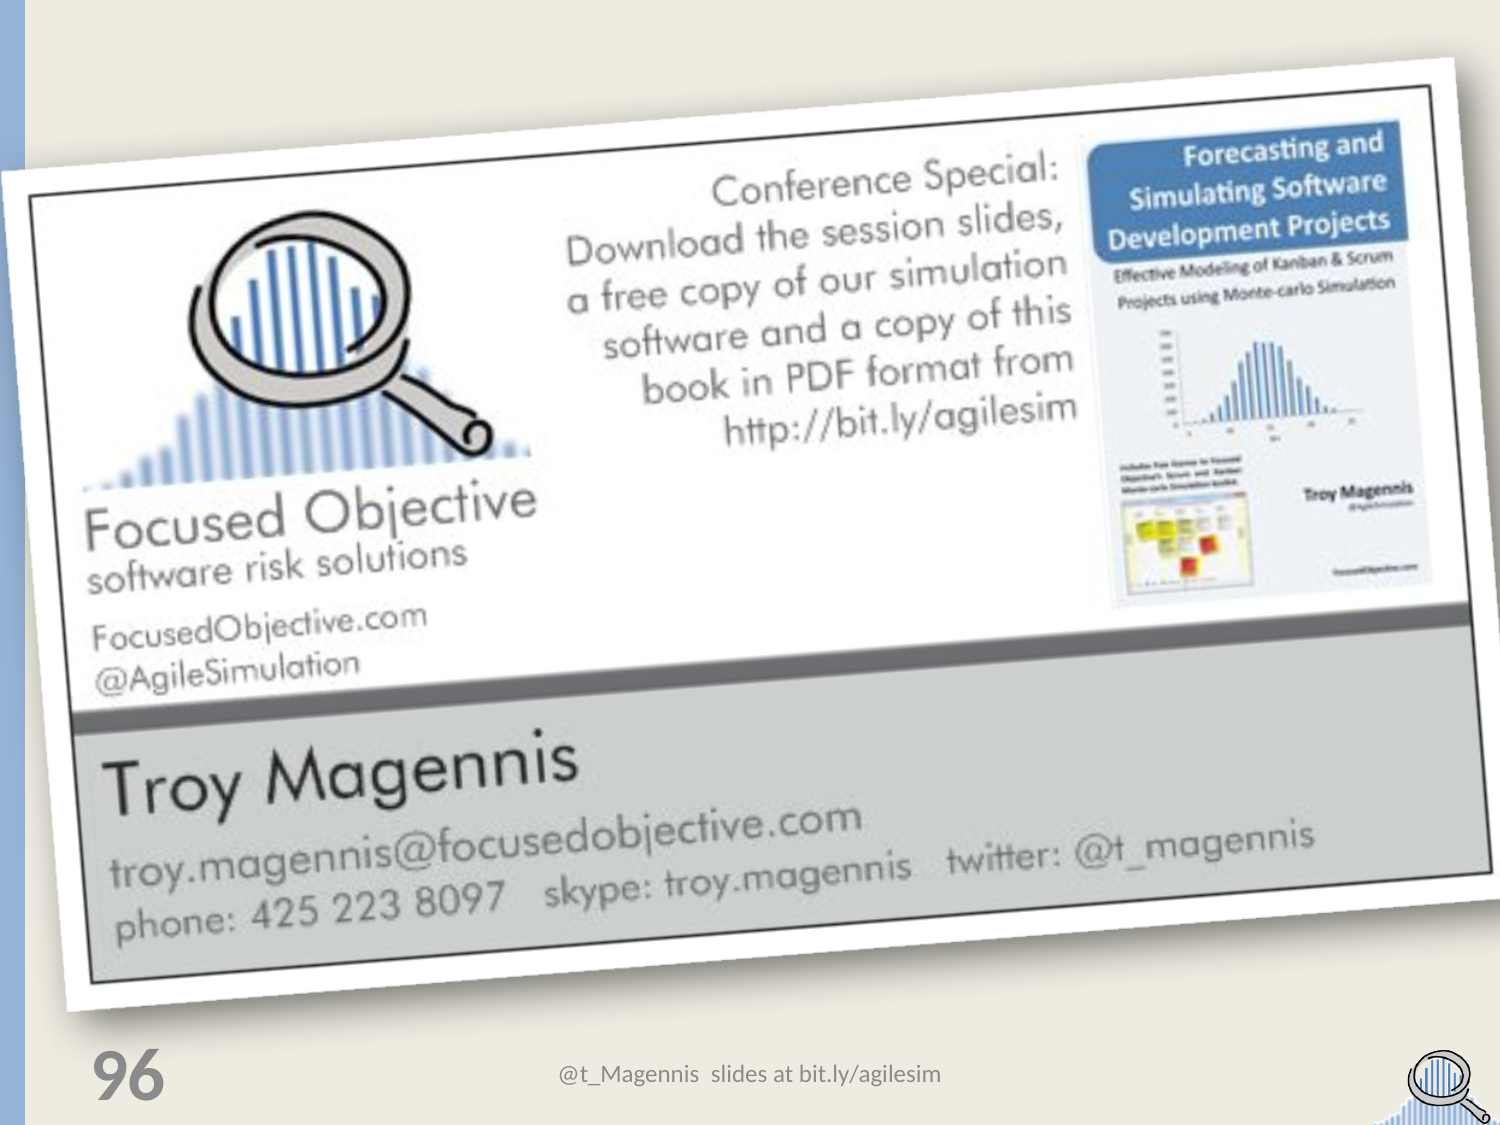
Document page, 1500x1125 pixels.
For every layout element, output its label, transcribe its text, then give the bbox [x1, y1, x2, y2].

slide_number 96 [75, 1040, 425, 1100]
picture [1374, 1046, 1500, 1125]
footer @t_Magennis slides at bit.ly/agilesim [512, 1042, 988, 1103]
picture [2, 58, 1500, 1010]
